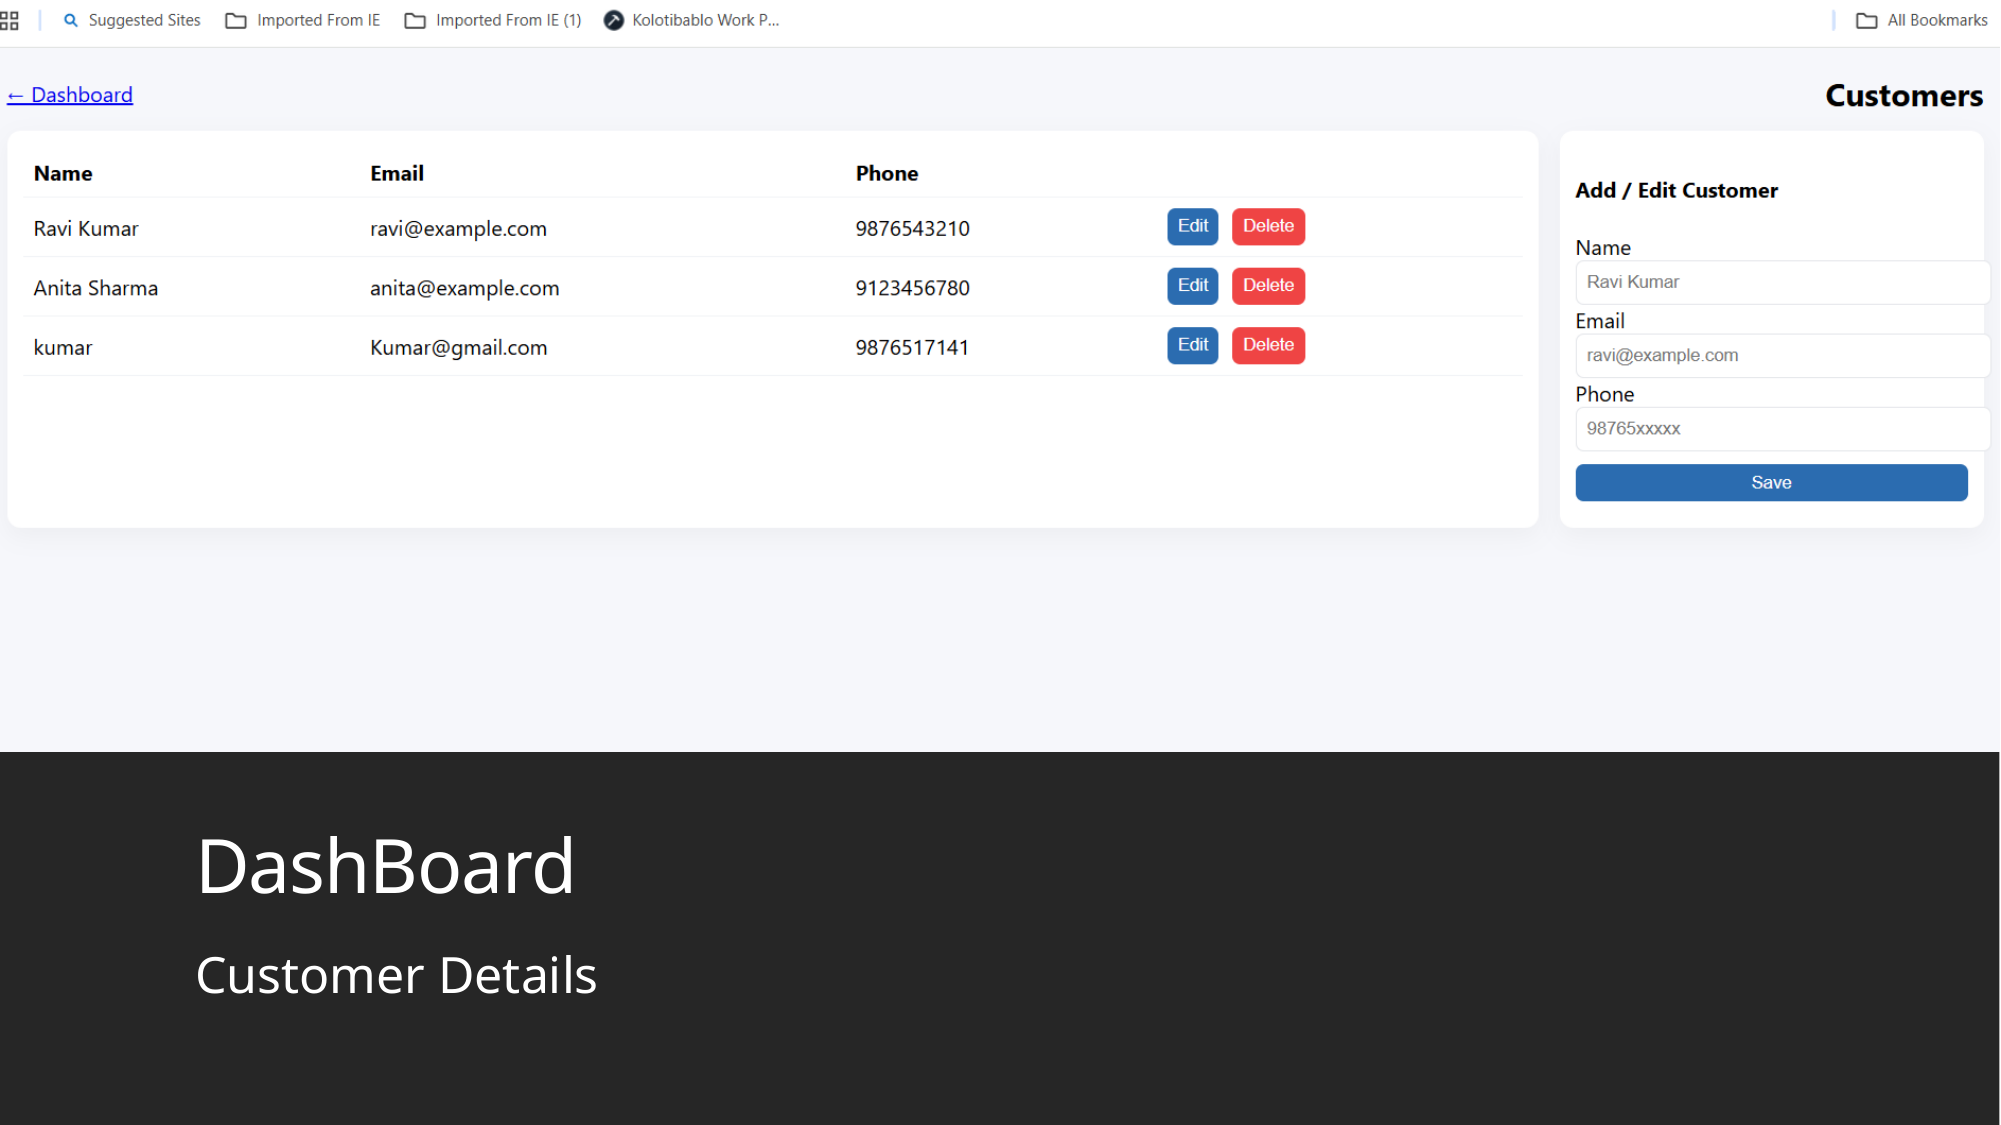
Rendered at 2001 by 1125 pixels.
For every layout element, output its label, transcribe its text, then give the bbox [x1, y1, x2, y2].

picture [0, 0, 2000, 752]
list Customer Details [180, 937, 1839, 1038]
title DashBoard [180, 787, 1839, 910]
